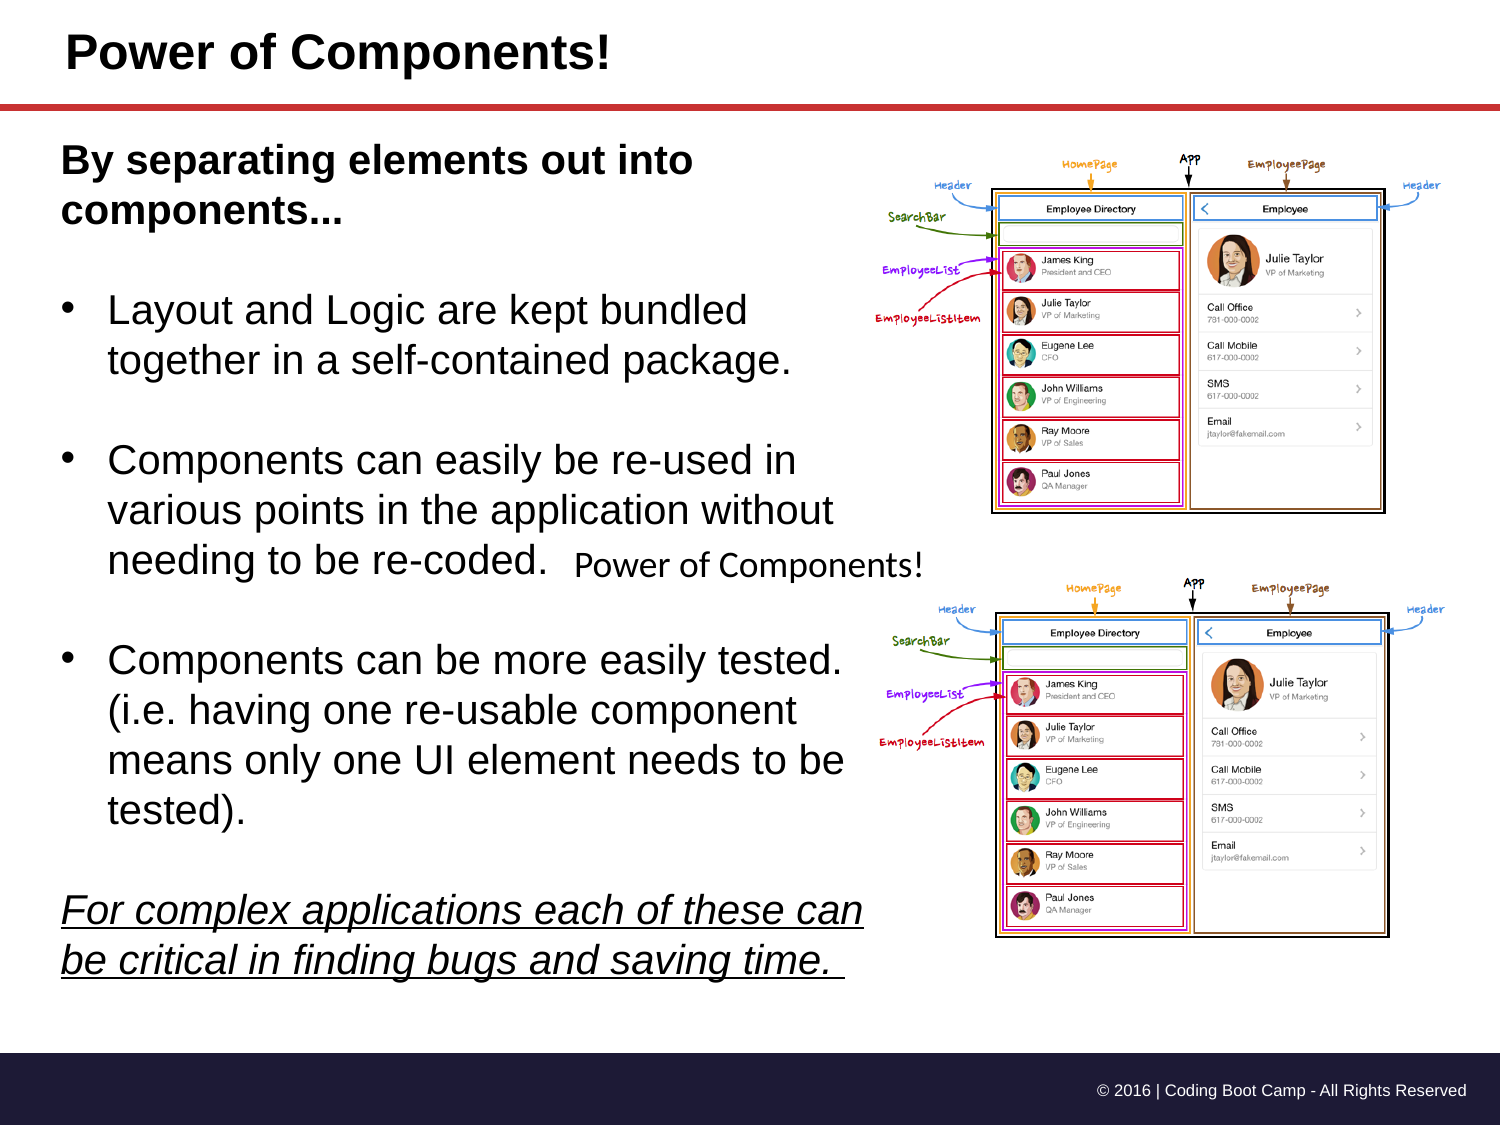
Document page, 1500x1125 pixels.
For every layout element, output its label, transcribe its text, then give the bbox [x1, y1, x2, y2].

title Power of Components! [50, 0, 948, 108]
picture [868, 149, 1449, 525]
text_box Power of Components! [559, 532, 941, 592]
picture [872, 573, 1454, 949]
text_box By separating elements out into components... Layout and Logic are kept bundled together in a self-contained package. Components can easily be re-used in various points in the application without needing to be re-coded. Components can be more easily tested. (i.e. having one re-usable component means only one UI element needs to be tested). For complex applications each of these can be critical in finding bugs and saving time. [45, 125, 888, 991]
